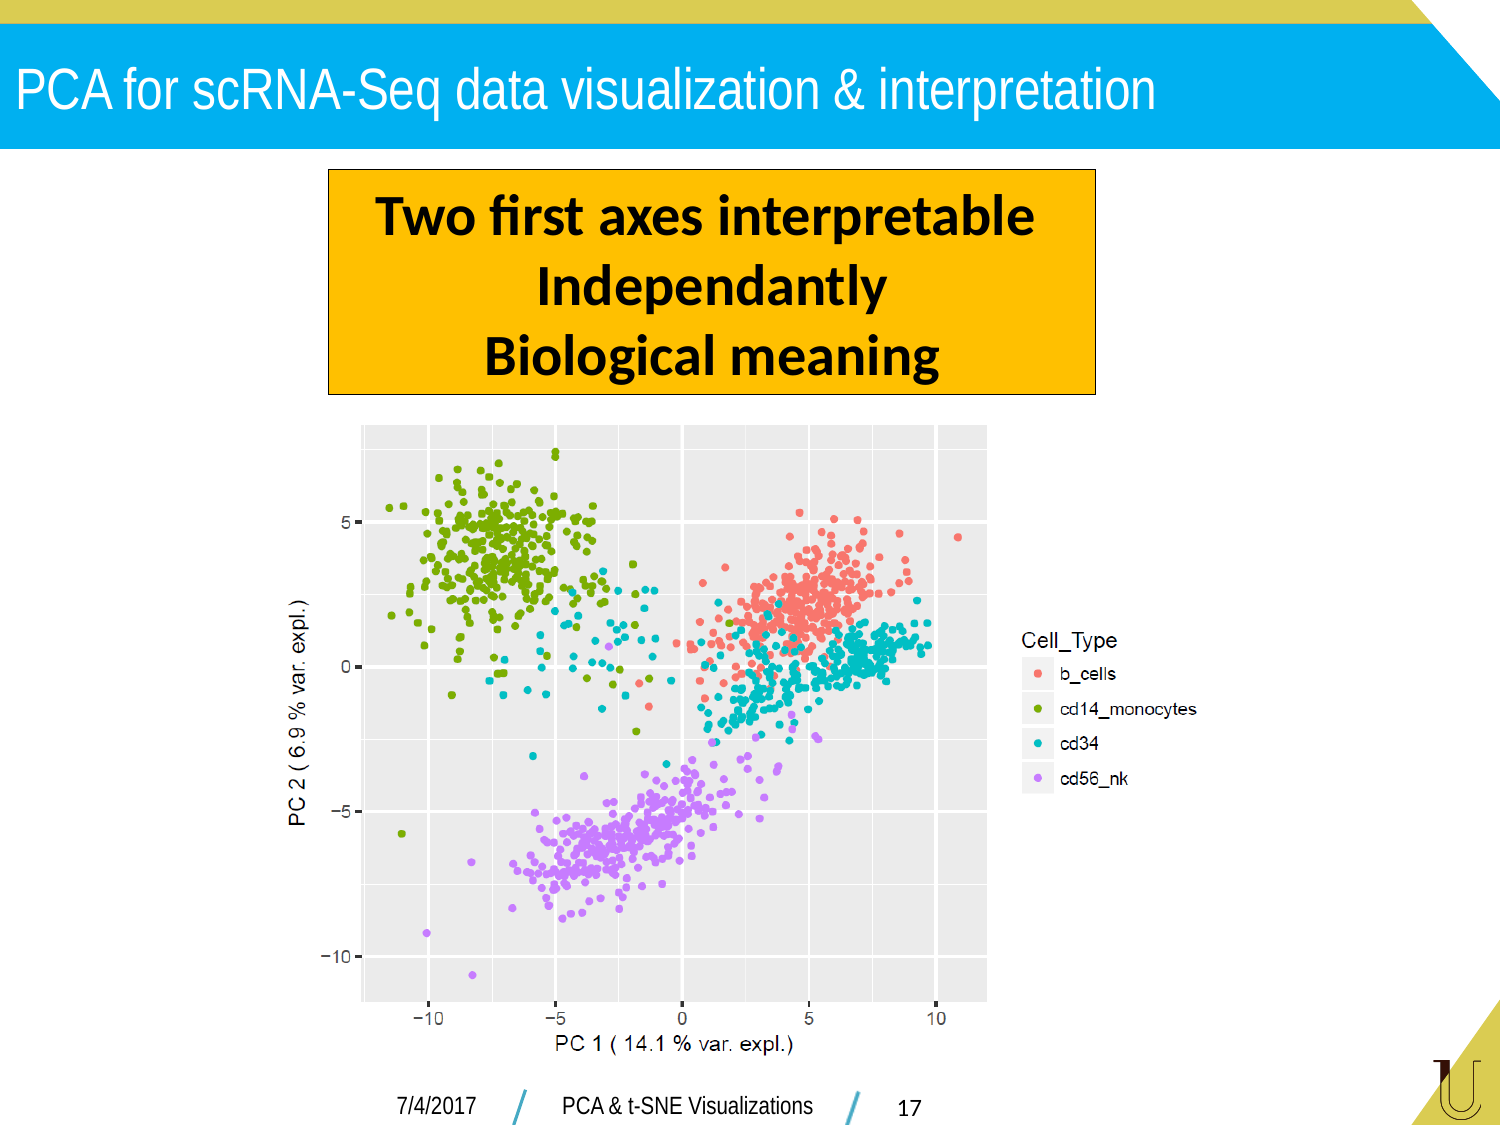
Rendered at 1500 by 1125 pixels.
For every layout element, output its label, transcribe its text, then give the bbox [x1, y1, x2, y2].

picture [270, 408, 1206, 1063]
list PCA & t-SNE Visualizations [531, 1082, 845, 1125]
list 7/4/2017 [348, 1082, 526, 1125]
title PCA for scRNA-Seq data visualization & interpretation [0, 23, 1425, 149]
text_box Two first axes interpretable Independantly Biological meaning [328, 169, 1096, 395]
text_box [844, 1083, 940, 1125]
